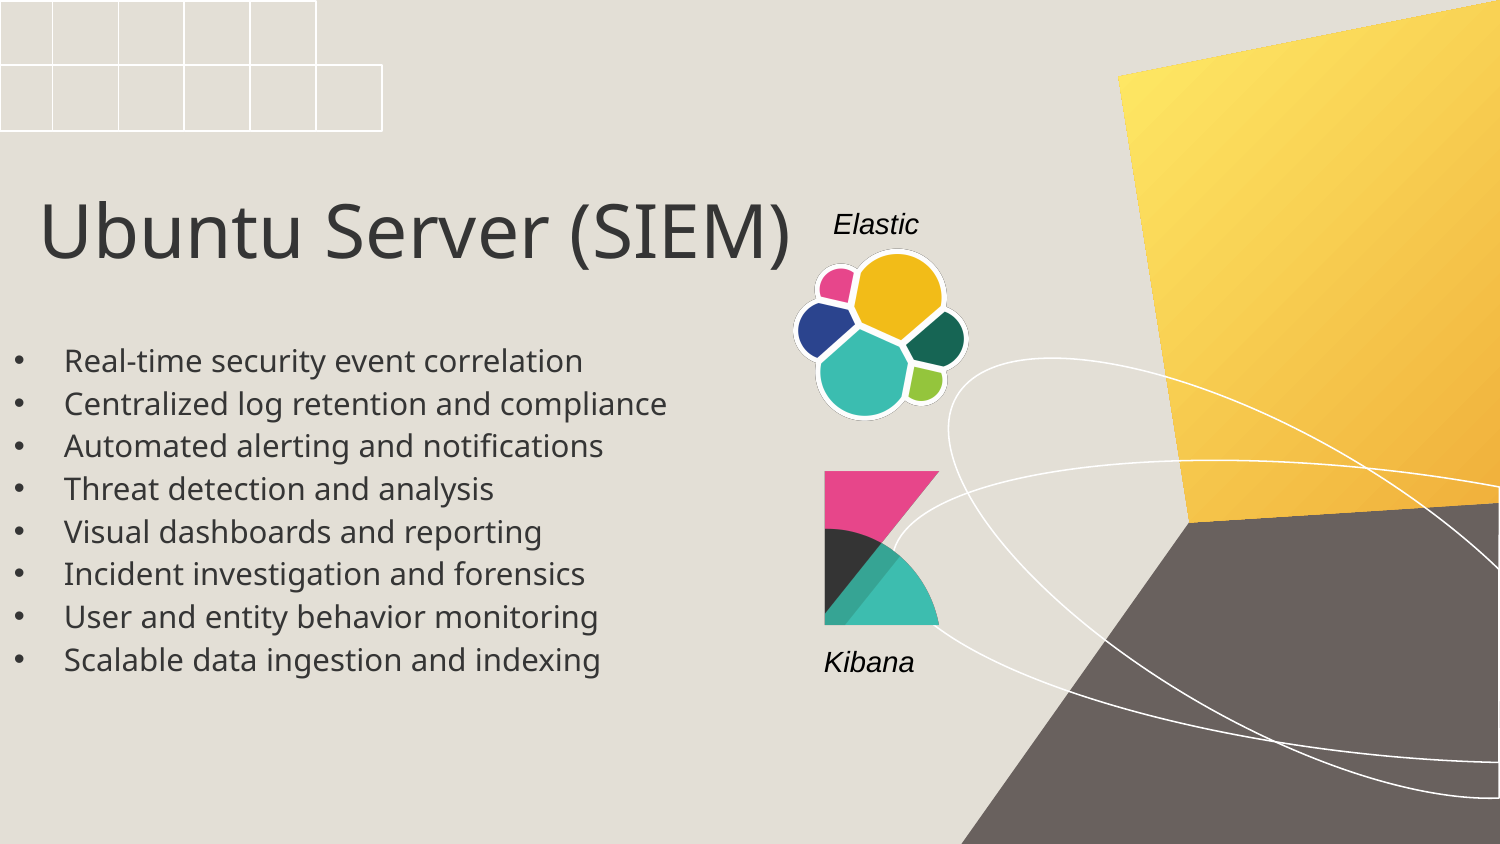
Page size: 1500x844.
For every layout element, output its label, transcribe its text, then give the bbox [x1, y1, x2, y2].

picture [773, 436, 990, 660]
text_box Kibana [808, 635, 1032, 686]
text_box Elastic [818, 197, 1245, 248]
subtitle Real-time security event correlation Centralized log retention and compliance Automated alerting and notifications Threat detection and analysis Visual dashboards and reporting Incident investigation and forensics User and entity behavior monitoring Scalable data ingestion and indexing [0, 376, 777, 721]
picture [793, 248, 969, 422]
title Ubuntu Server (SIEM) [23, 168, 1154, 328]
